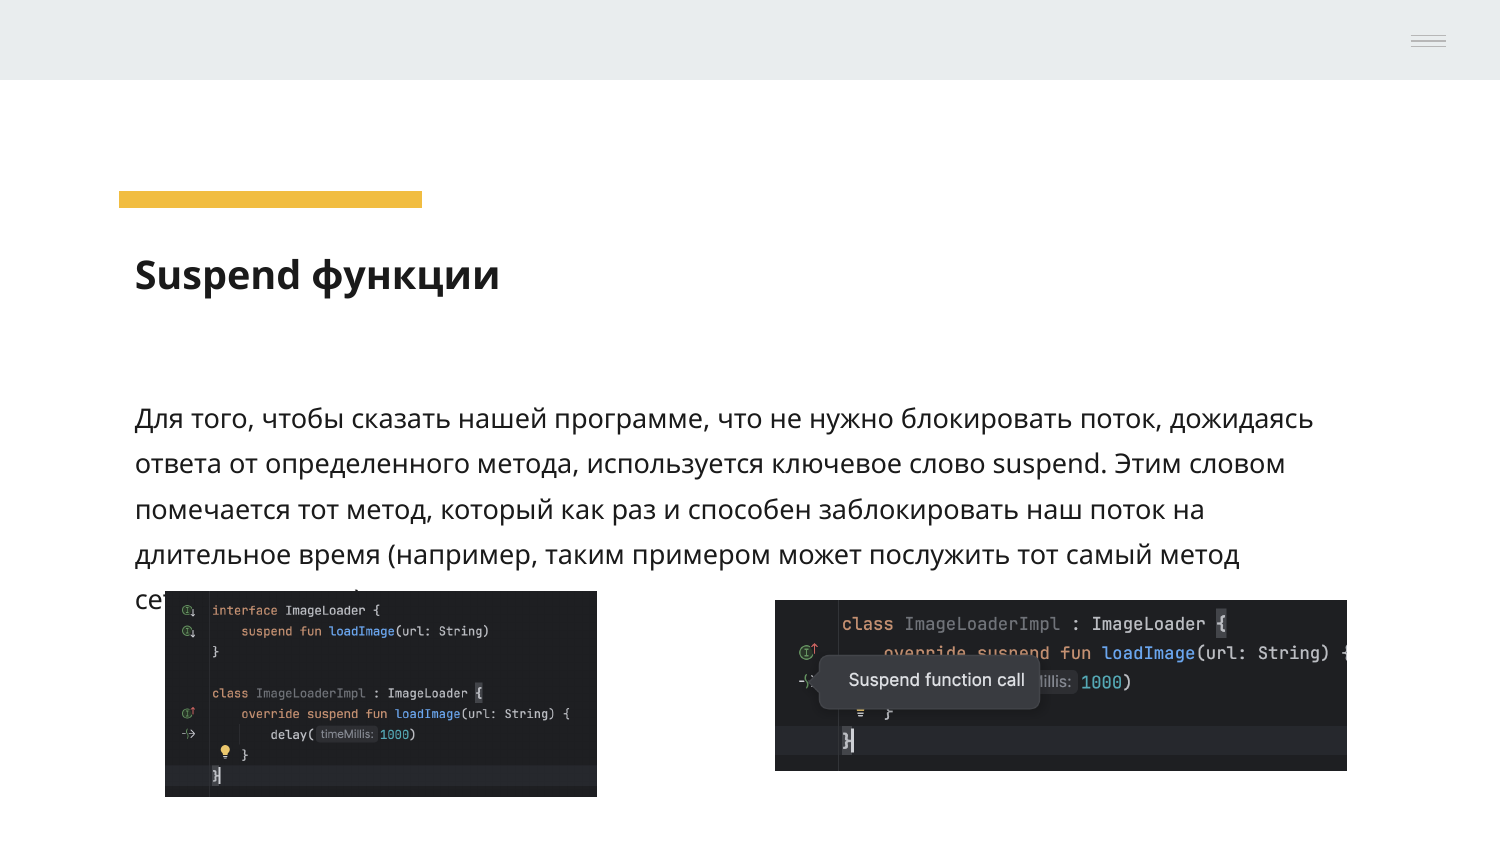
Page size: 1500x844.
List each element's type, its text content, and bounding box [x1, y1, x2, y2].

title Suspend функции Для того, чтобы сказать нашей программе, что не нужно блокировать поток, дожидаясь ответа от определенного метода, используется ключевое слово suspend. Этим словом помечается тот метод, который как раз и способен заблокировать наш поток на длительное время (например, таким примером может послужить тот самый метод сетевого вызова). [119, 216, 1375, 763]
picture [119, 190, 422, 208]
picture [775, 600, 1347, 772]
picture [165, 591, 597, 797]
